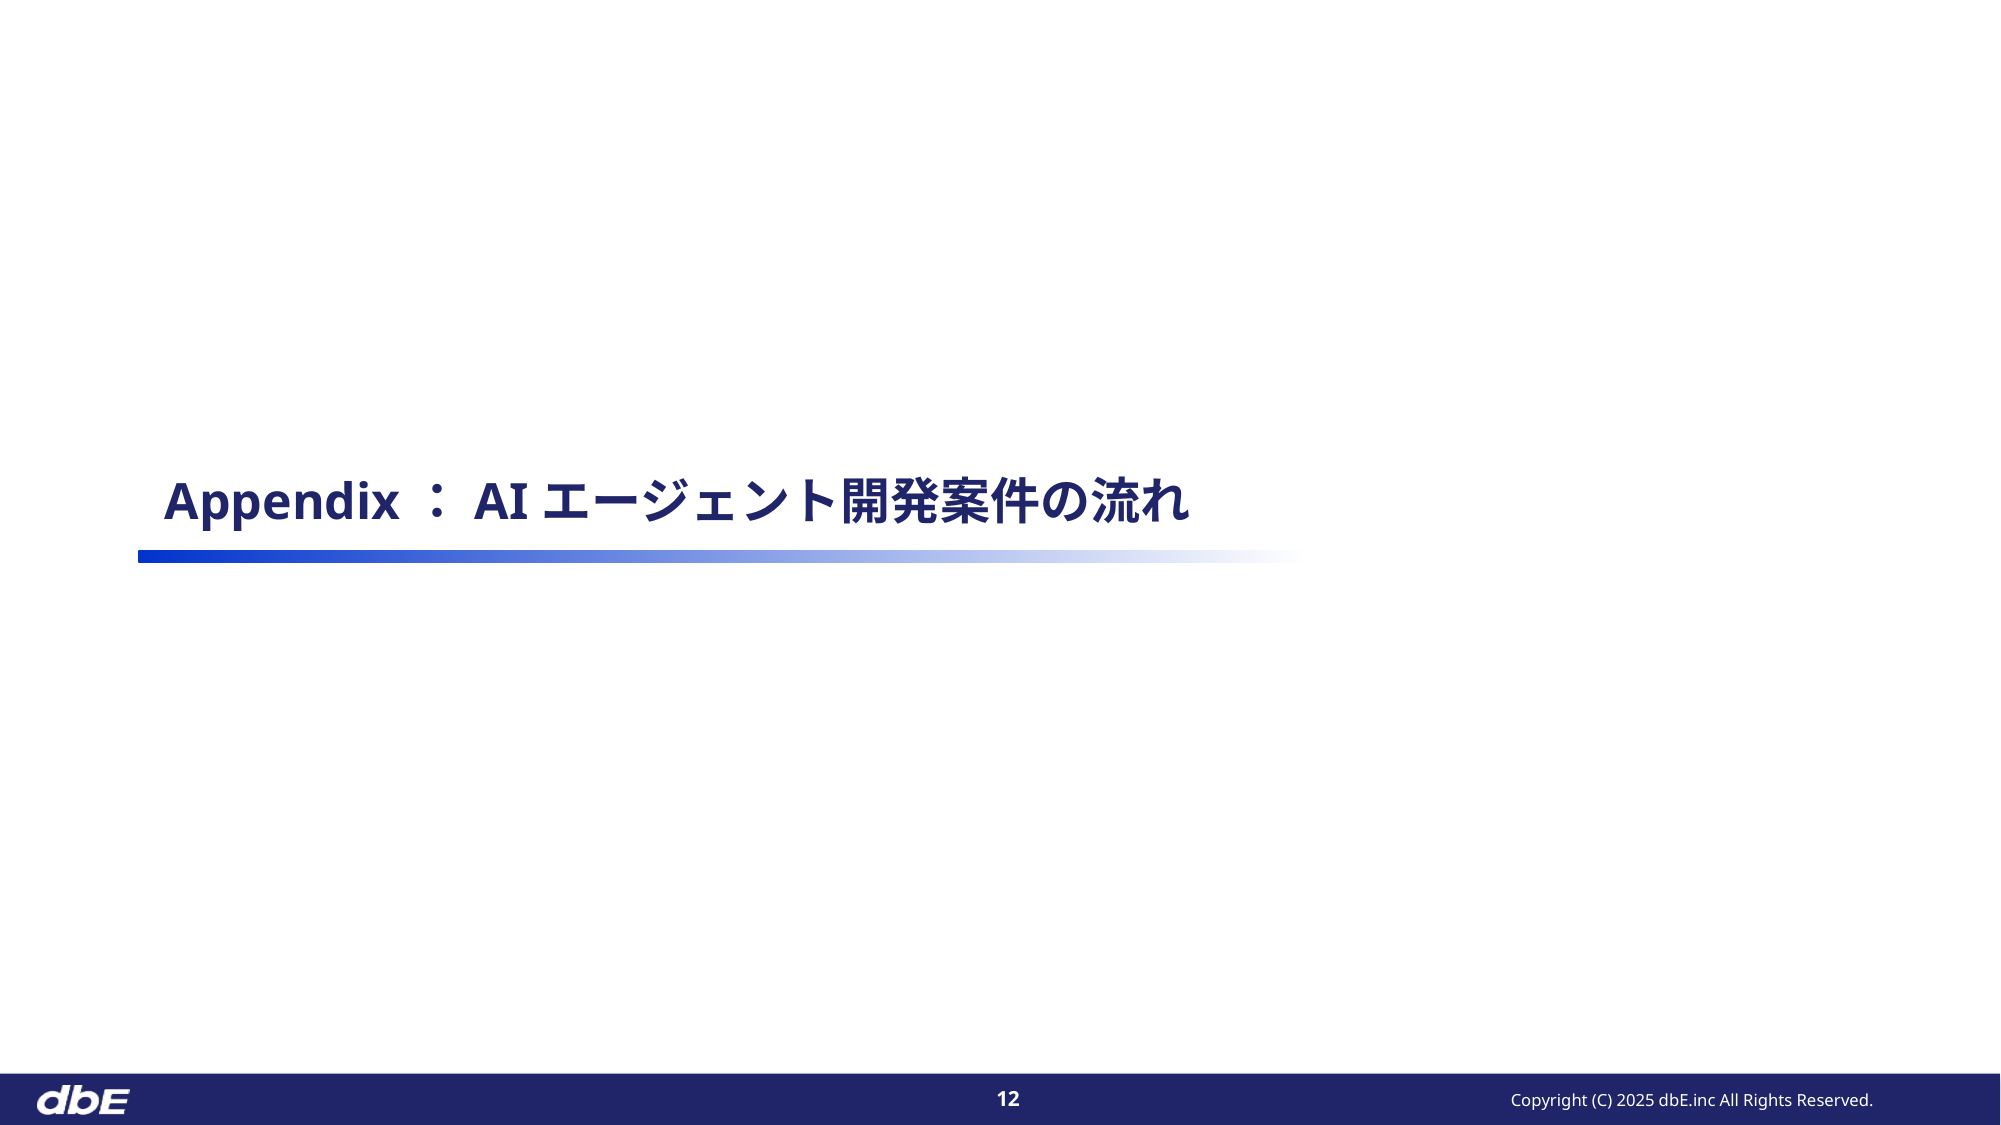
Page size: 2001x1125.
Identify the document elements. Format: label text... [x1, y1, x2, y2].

slide_number 12 [861, 1074, 1155, 1125]
title Appendix：AIエージェント開発案件の流れ [149, 343, 1889, 538]
footer Copyright (C) 2025 dbE.inc All Rights Reserved. [1385, 1069, 2000, 1125]
picture [37, 1085, 130, 1115]
